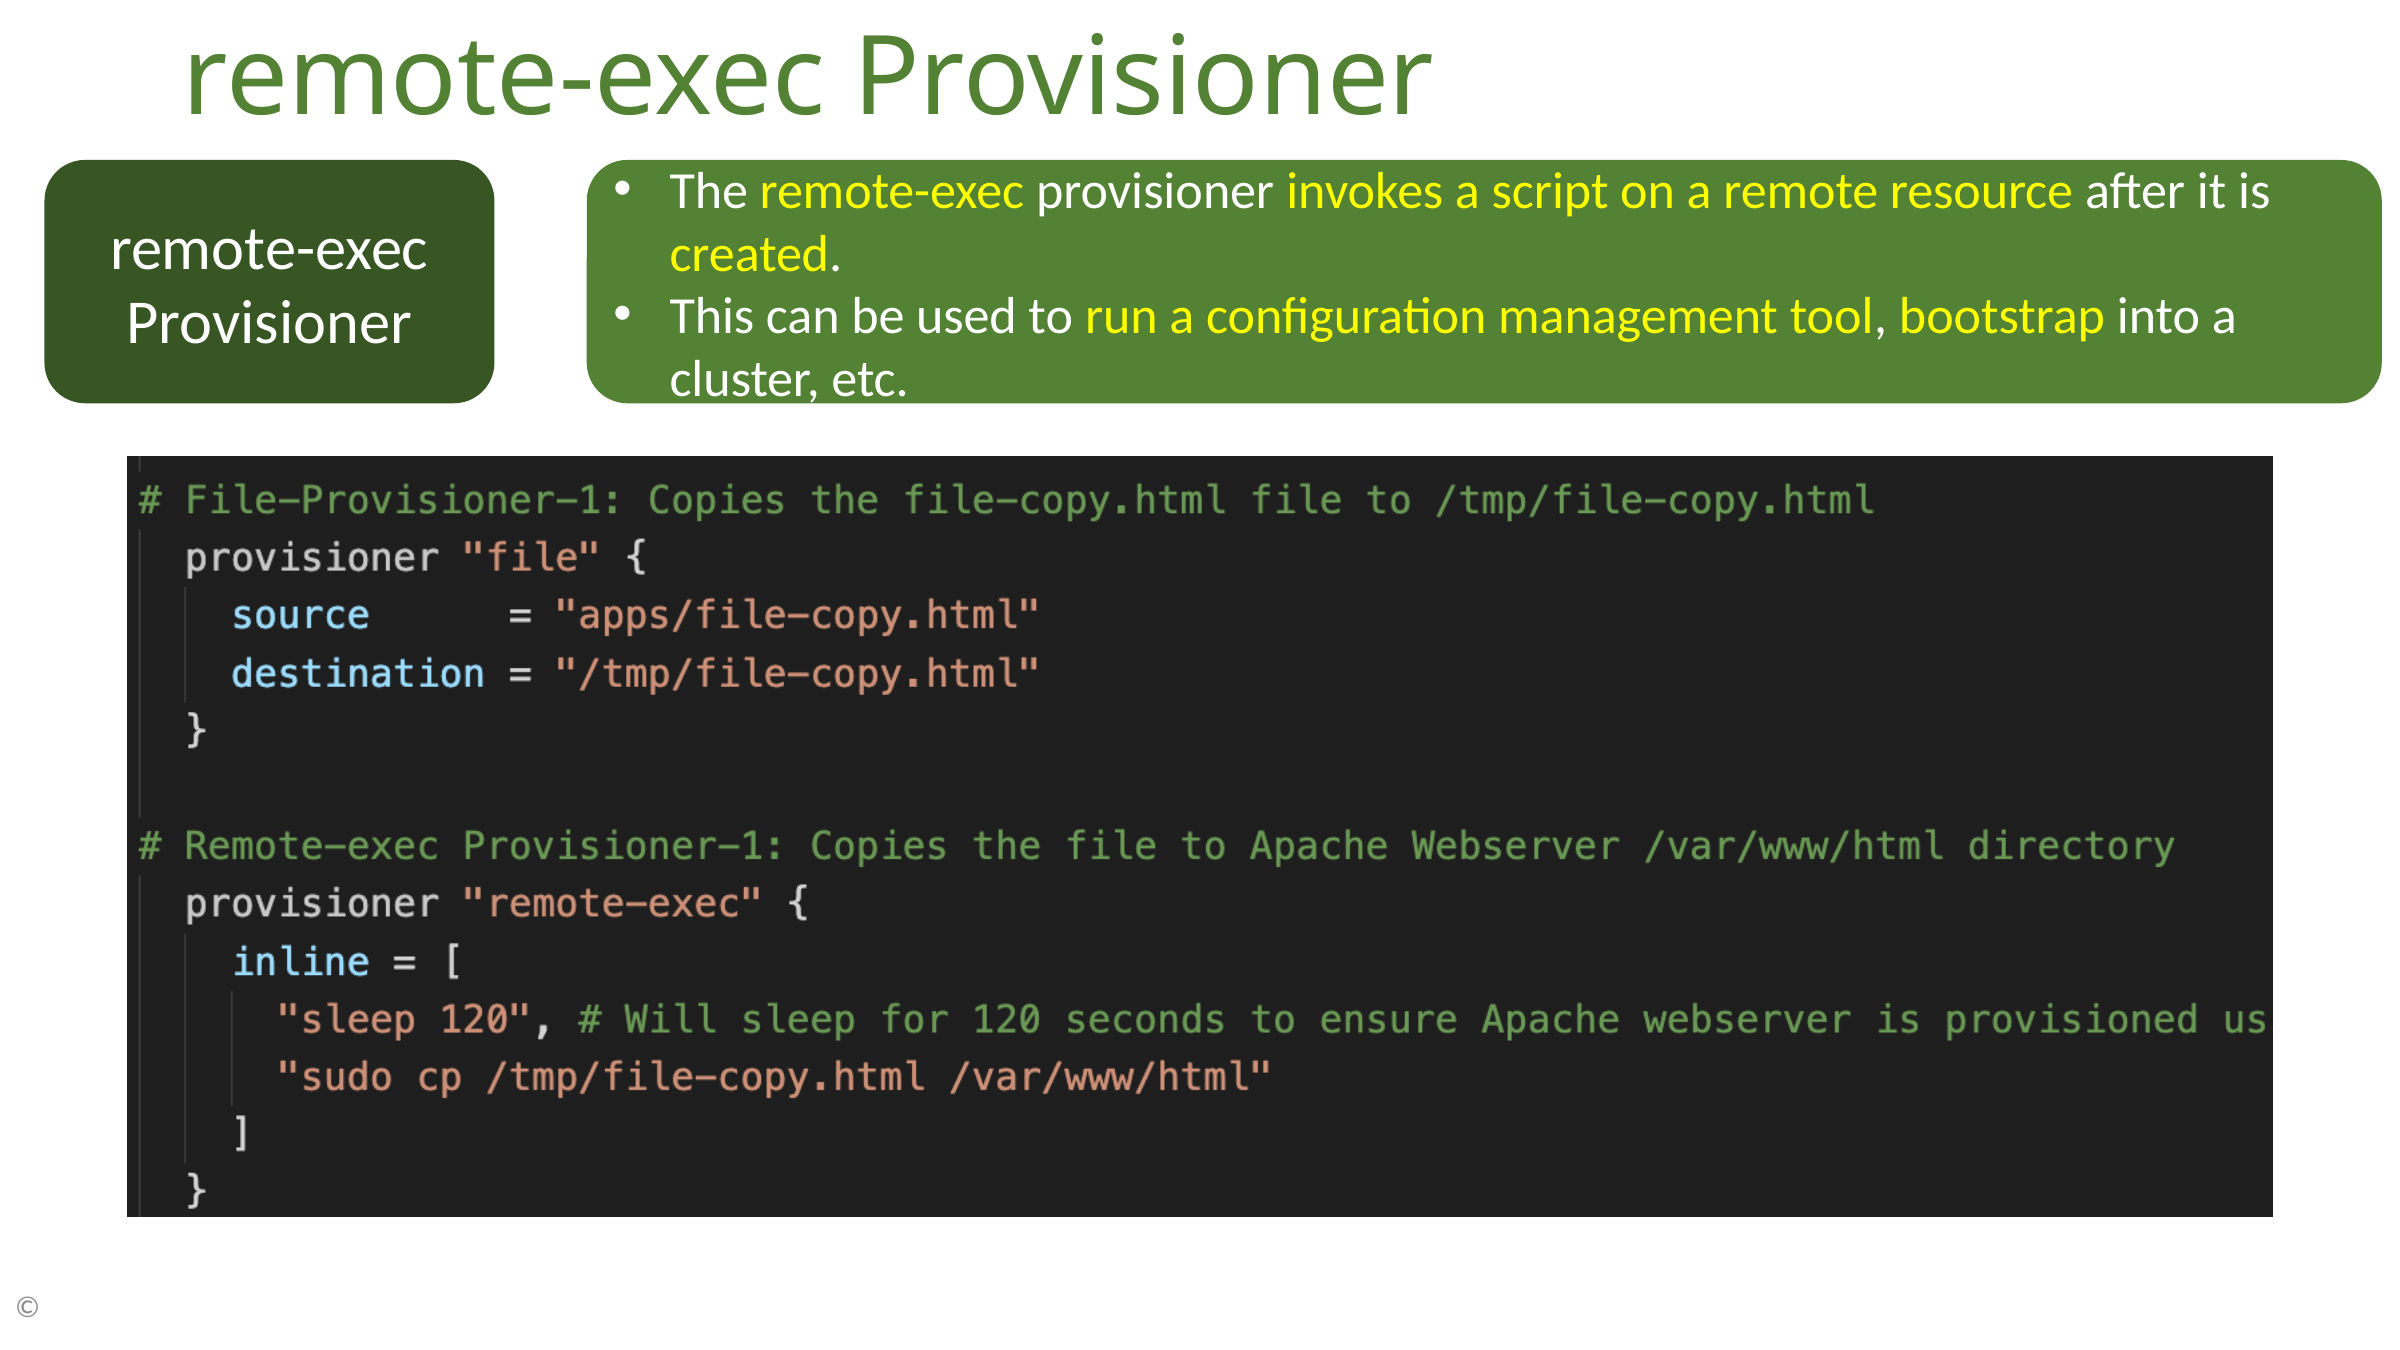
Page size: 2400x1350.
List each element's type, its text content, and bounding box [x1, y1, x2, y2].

picture [127, 456, 2273, 1217]
text_box The remote-exec provisioner invokes a script on a remote resource after it is created. This can be used to run a configuration management tool, bootstrap into a cluster, etc. [585, 158, 2383, 405]
title remote-exec Provisioner [165, 0, 2235, 177]
text_box remote-exec Provisioner [43, 158, 496, 405]
footer © [0, 1269, 810, 1342]
